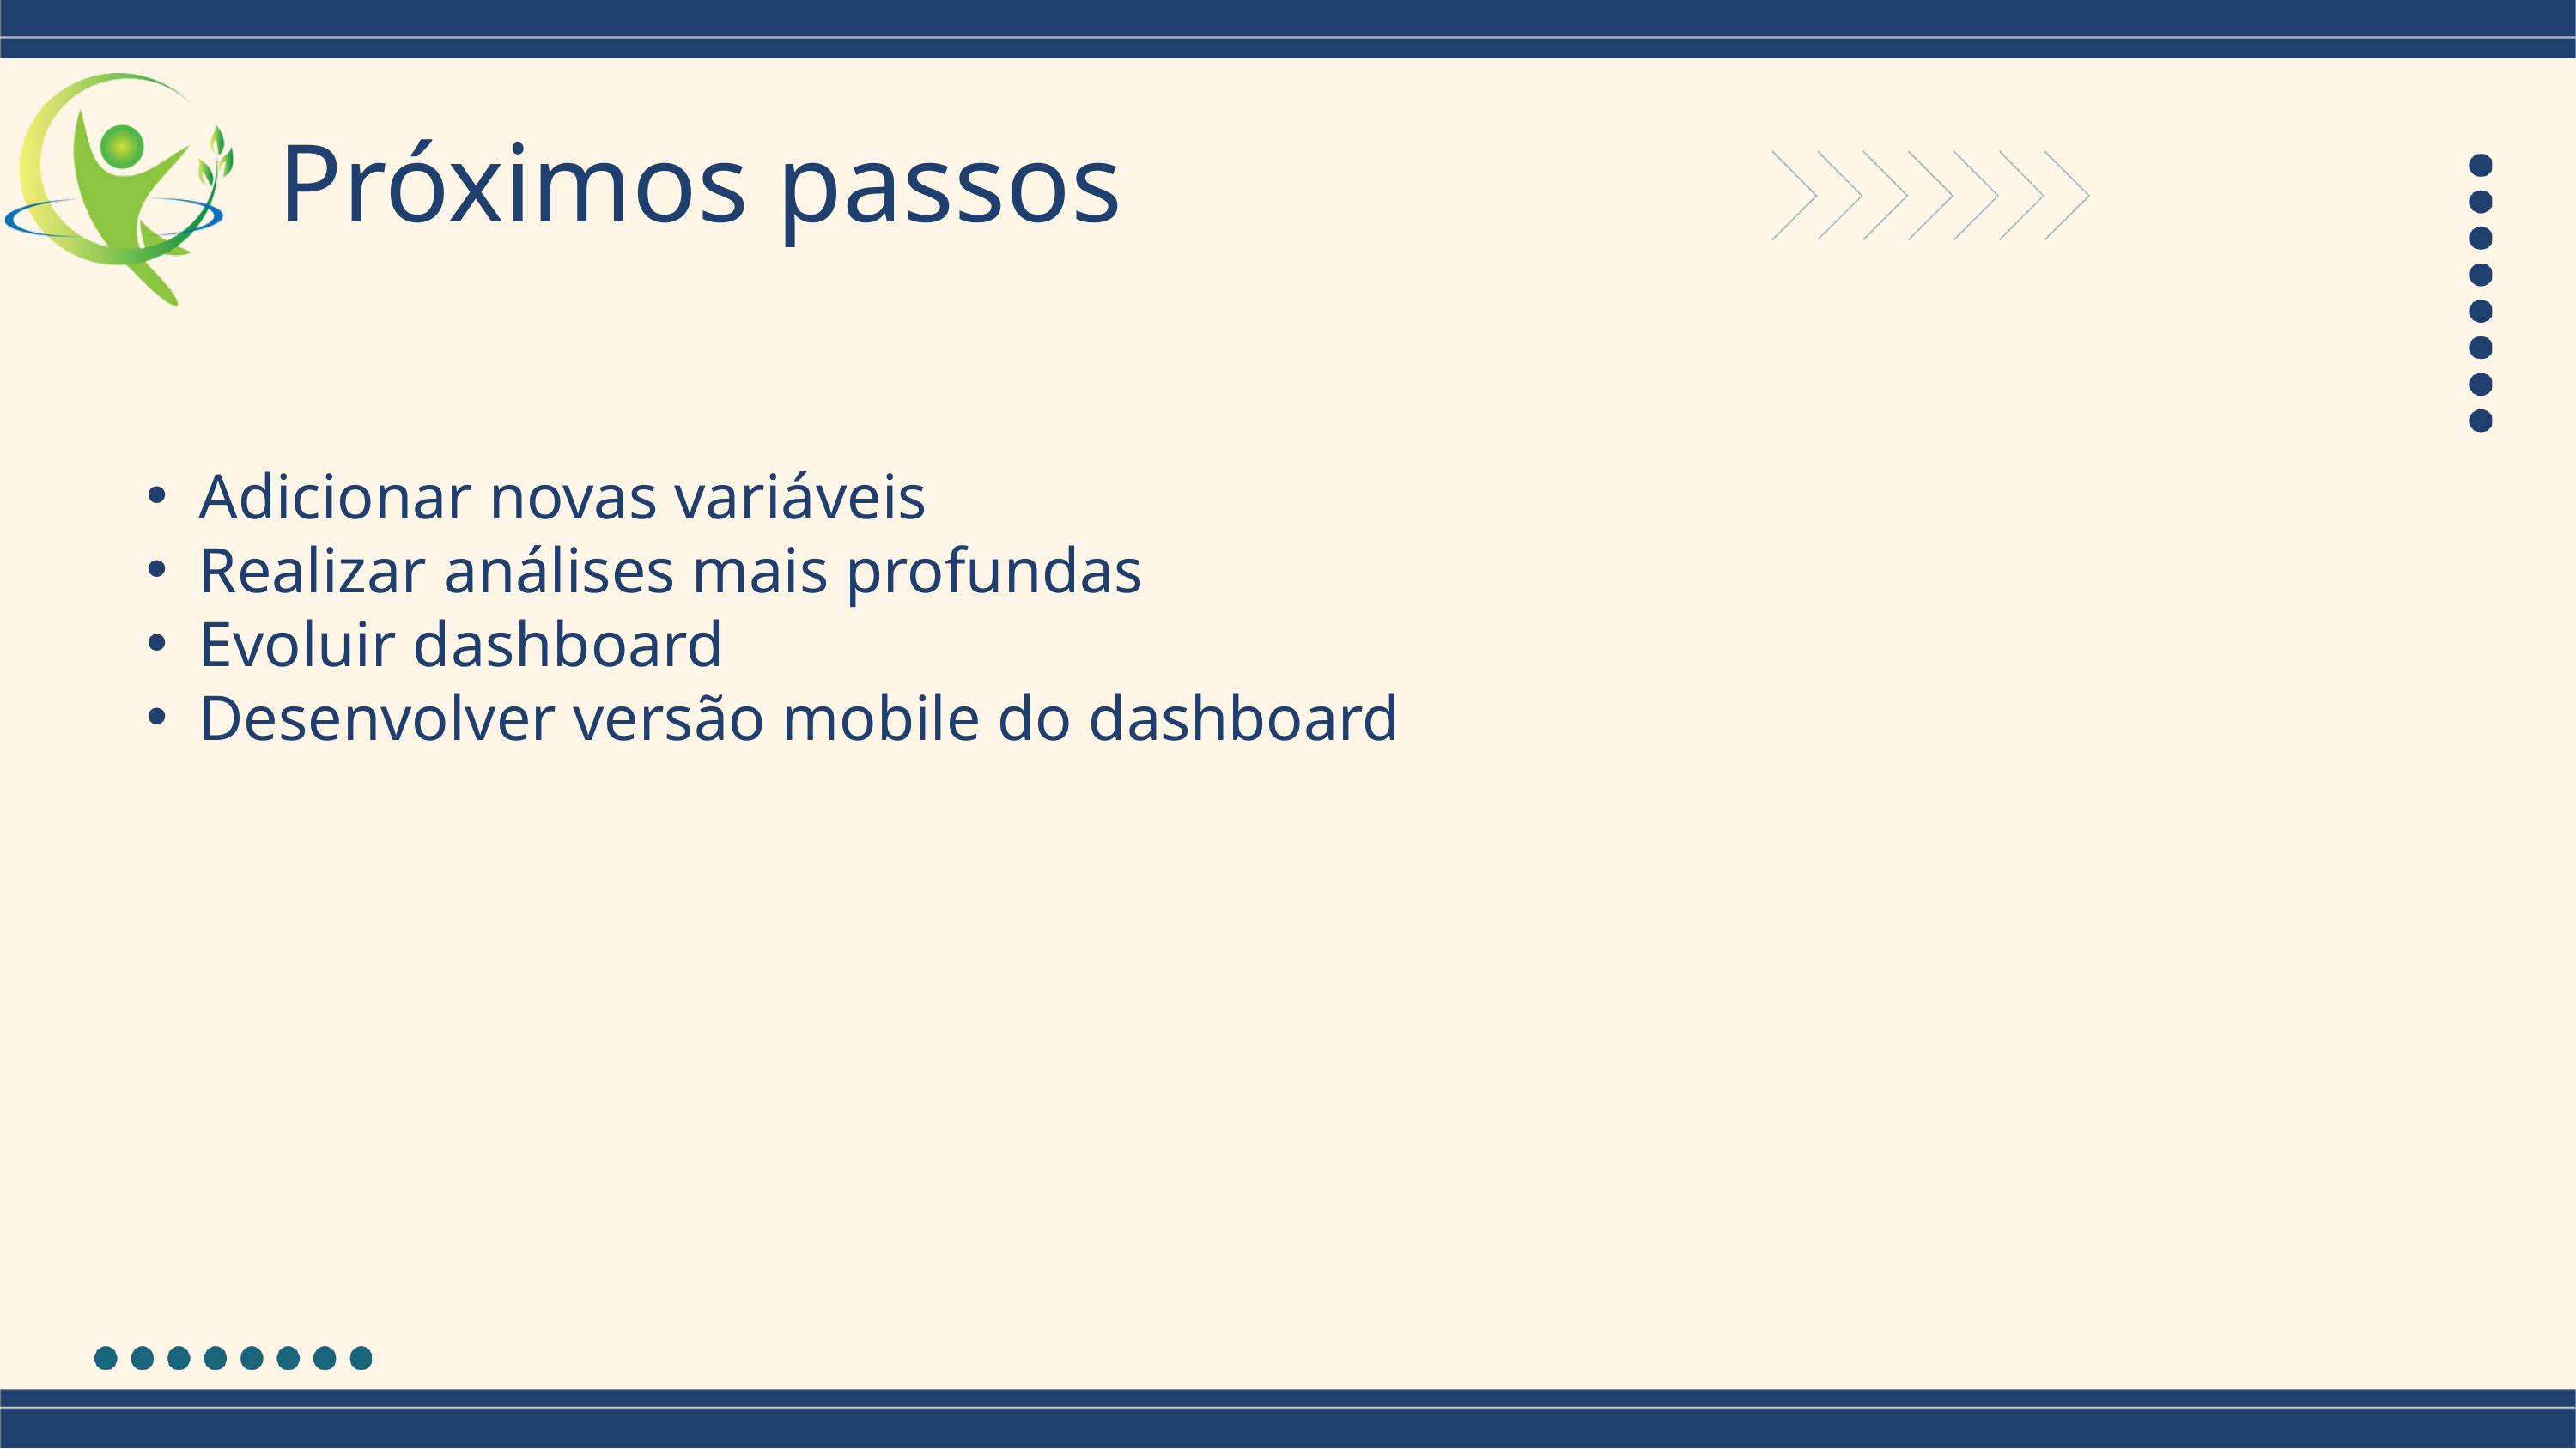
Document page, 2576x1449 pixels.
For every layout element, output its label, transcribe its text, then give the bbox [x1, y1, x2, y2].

text_box Próximos passos [277, 114, 1728, 244]
text_box [4, 73, 234, 306]
text_box Adicionar novas variáveis Realizar análises mais profundas Evoluir dashboard Desenvolver versão mobile do dashboard [94, 457, 2457, 753]
text_box [1771, 150, 2094, 245]
text_box [2469, 151, 2493, 434]
text_box [94, 1346, 373, 1370]
text_box [0, 0, 2576, 1448]
